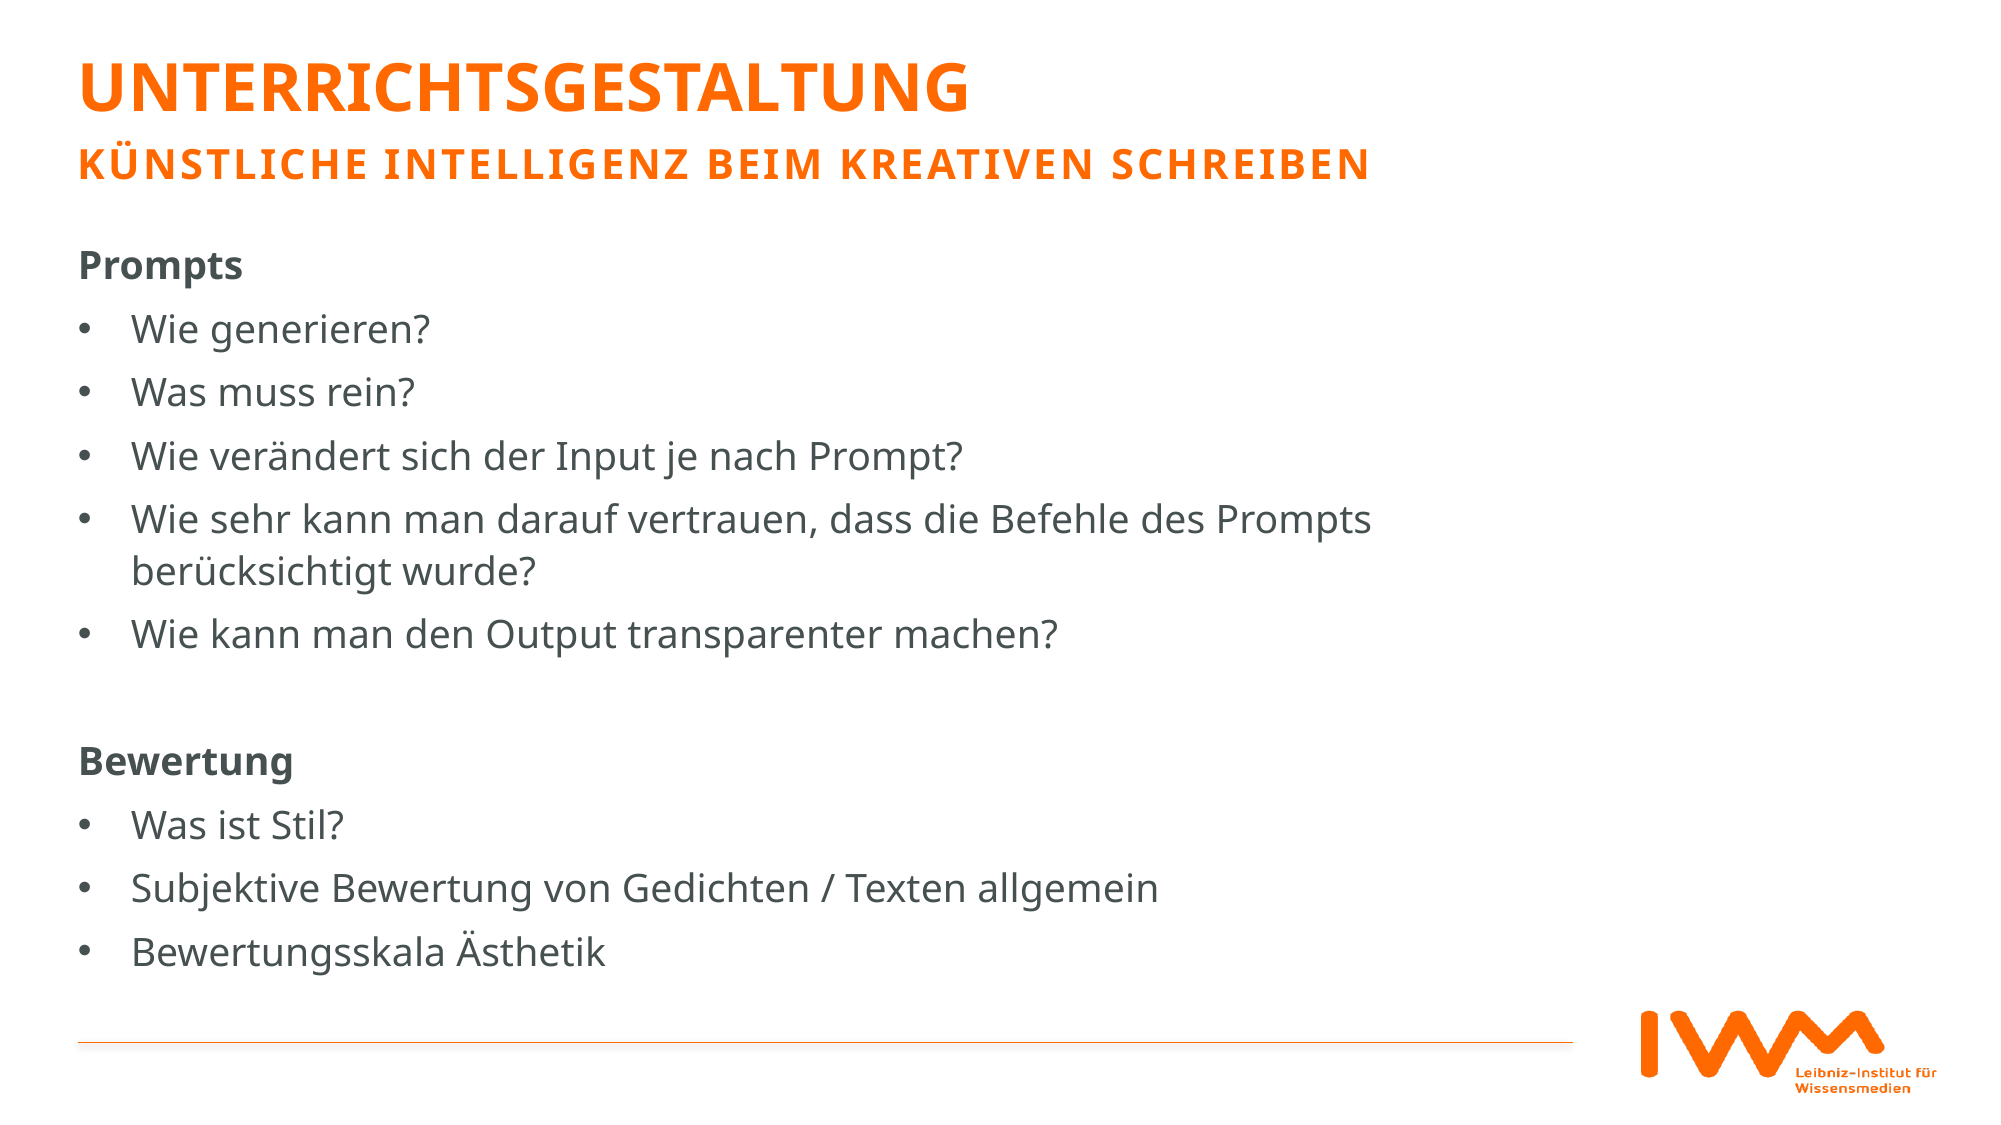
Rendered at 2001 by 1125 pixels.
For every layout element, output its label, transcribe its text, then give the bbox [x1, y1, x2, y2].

title Unterrichtsgestaltung [77, 45, 1925, 137]
text_box künstliche Intelligenz beim kreativen schreiben [77, 137, 1925, 225]
list Prompts Wie generieren? Was muss rein? Wie verändert sich der Input je nach Prompt? Wie sehr kann man darauf vertrauen, dass die Befehle des Prompts berücksichtigt wurde? Wie kann man den Output transparenter machen? Bewertung Was ist Stil? Subjektive Bewertung von Gedichten / Texten allgemein Bewertungsskala Ästhetik [77, 236, 1500, 981]
picture [1635, 1007, 1939, 1096]
footer [77, 1042, 1574, 1103]
